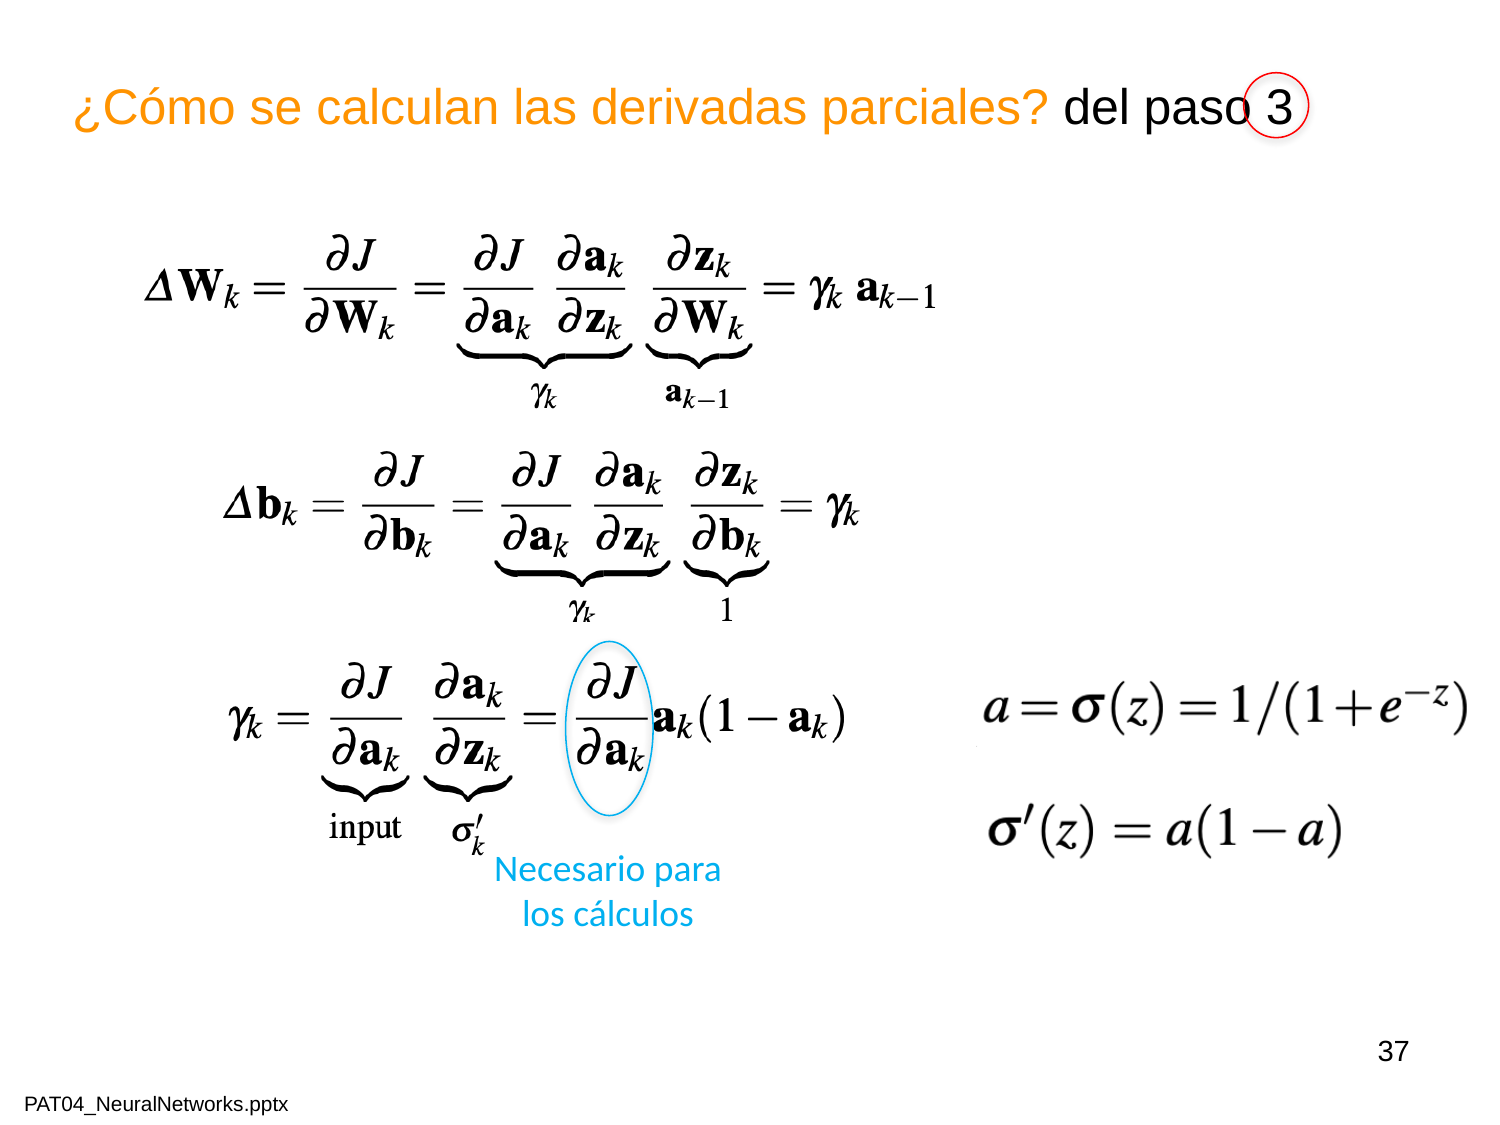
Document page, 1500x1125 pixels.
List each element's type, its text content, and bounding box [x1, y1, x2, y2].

footer PAT04_NeuralNetworks.pptx [0, 1083, 395, 1125]
slide_number 37 [1074, 1024, 1426, 1103]
picture [102, 185, 957, 637]
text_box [207, 621, 1473, 867]
text_box [1242, 71, 1310, 139]
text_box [472, 641, 744, 944]
text_box ¿Cómo se calculan las derivadas parciales? del paso 3 [57, 67, 1309, 142]
